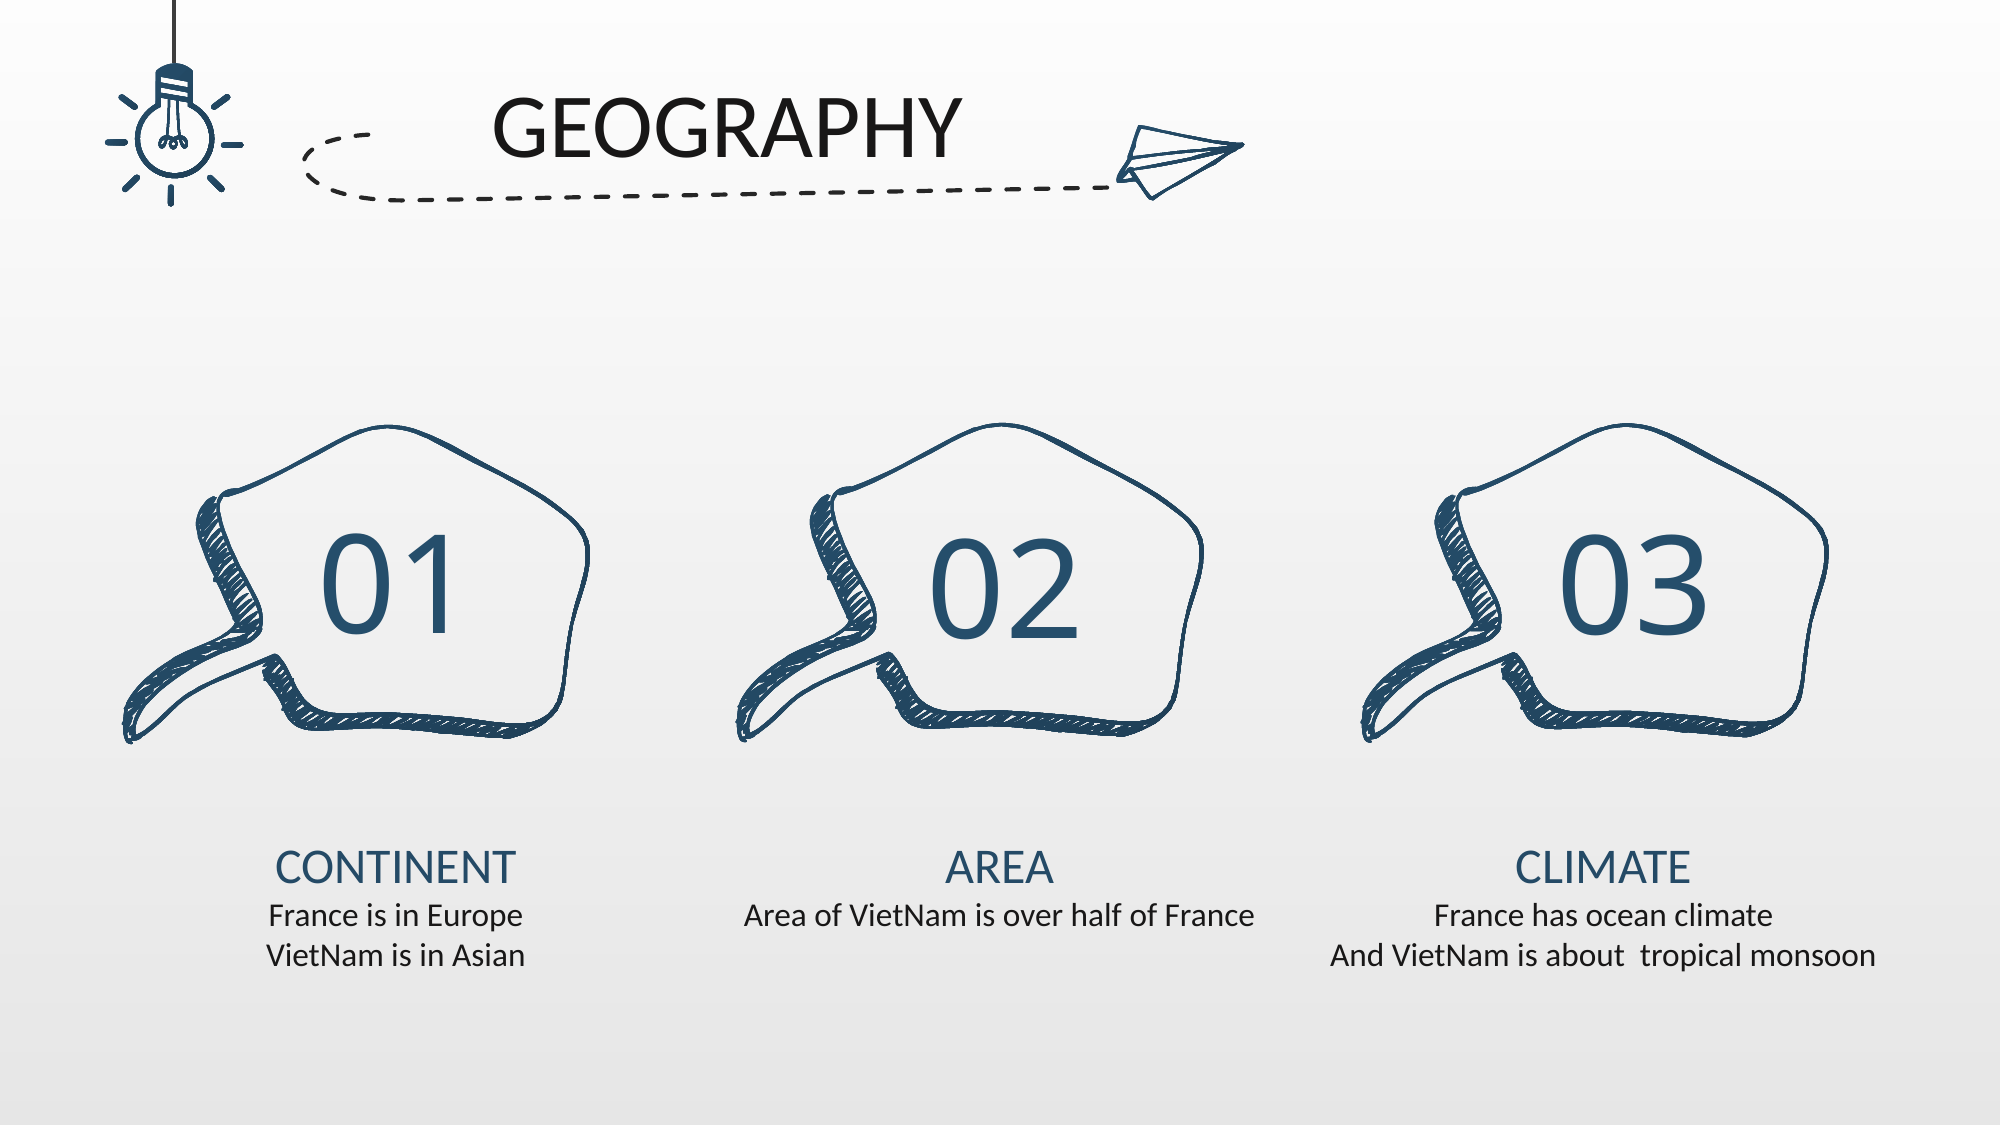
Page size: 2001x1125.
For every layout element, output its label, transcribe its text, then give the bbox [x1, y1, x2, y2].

text_box [1116, 125, 1245, 201]
text_box AREA Area of VietNam is over half of France [729, 826, 1271, 941]
text_box [302, 133, 1116, 202]
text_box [1360, 423, 1875, 743]
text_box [735, 422, 1245, 743]
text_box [104, 0, 244, 207]
text_box CONTINENT France is in Europe VietNam is in Asian [251, 826, 541, 981]
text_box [121, 424, 636, 745]
text_box CLIMATE France has ocean climate And VietNam is about tropical monsoon [1315, 826, 1893, 981]
text_box GEOGRAPHY [332, 58, 1123, 184]
